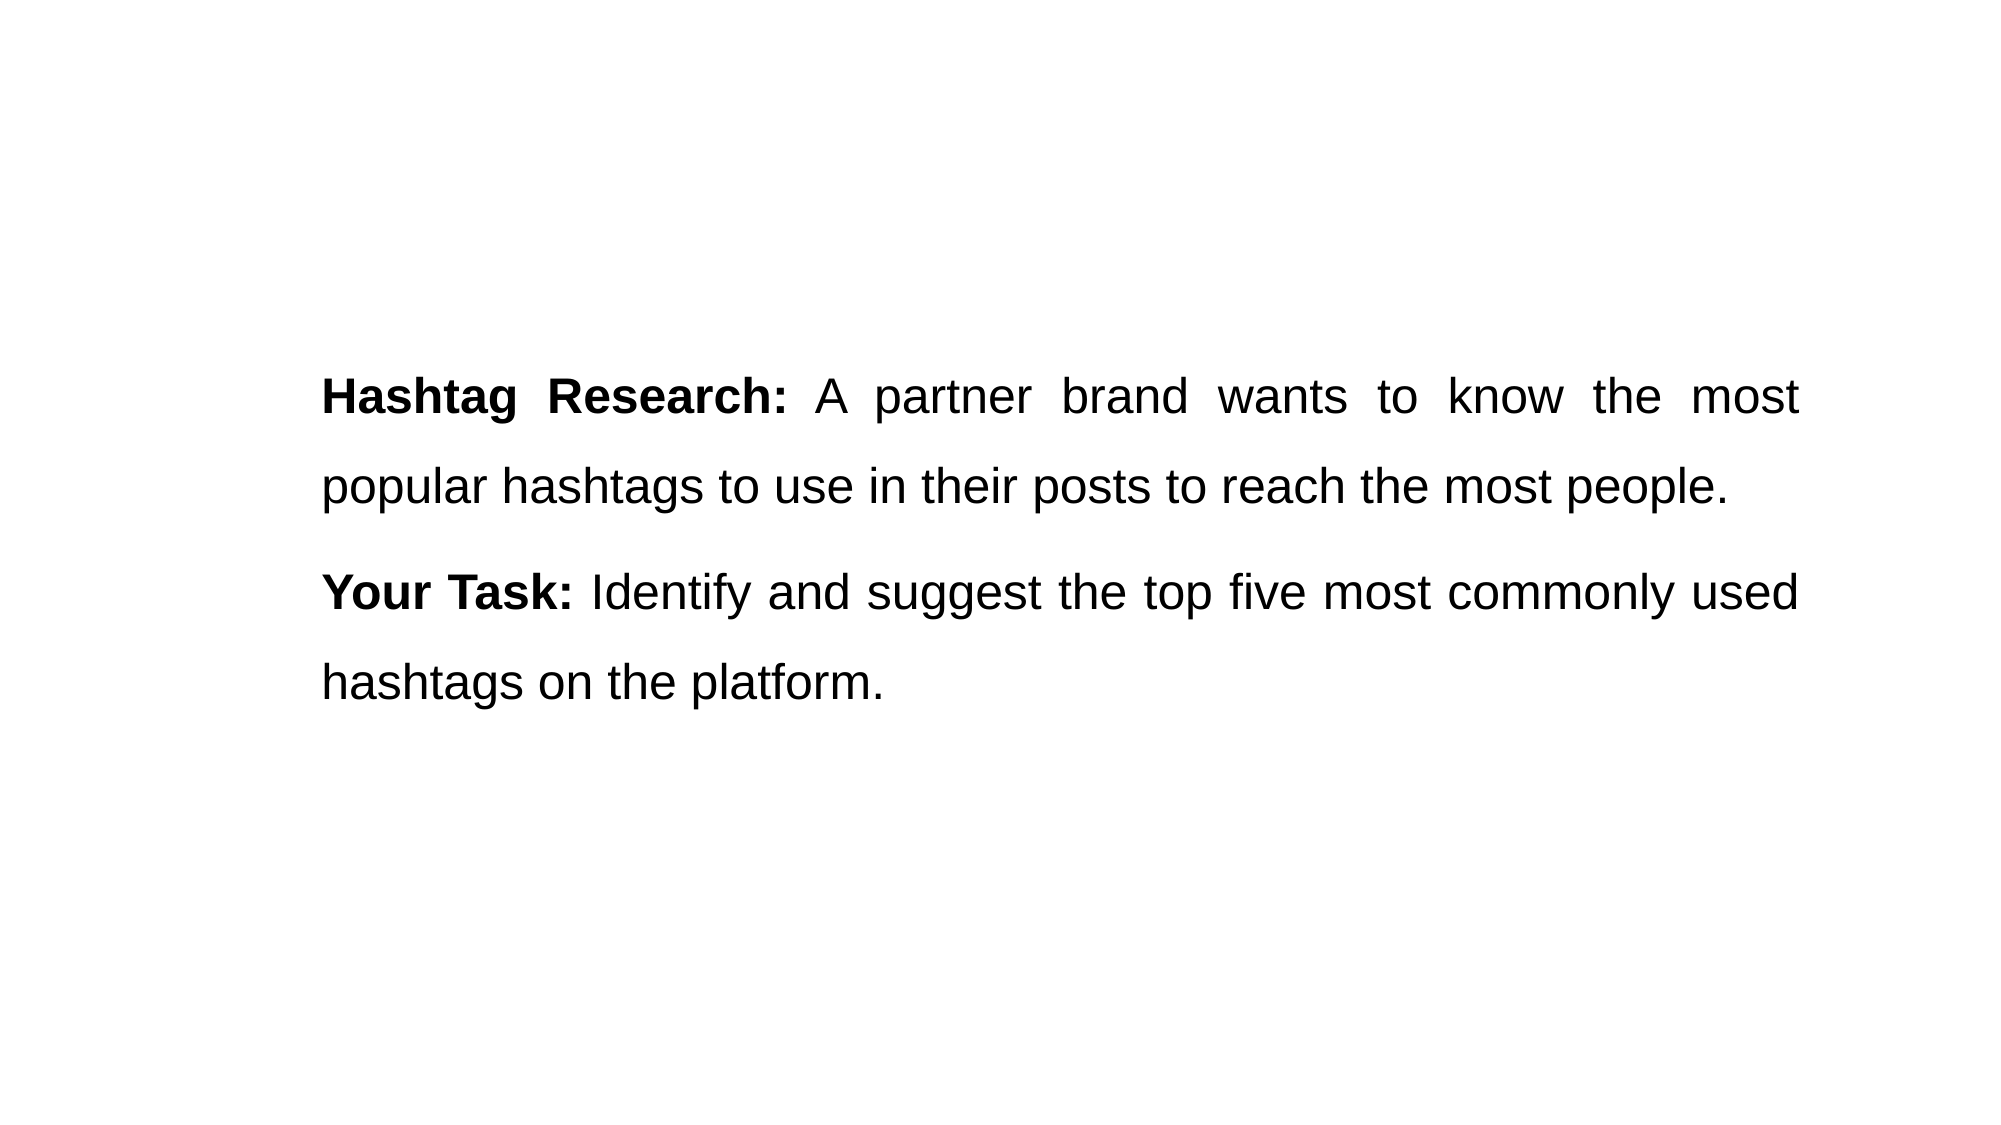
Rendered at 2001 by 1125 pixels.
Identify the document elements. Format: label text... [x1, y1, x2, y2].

text_box [286, 338, 367, 399]
text_box Hashtag Research: A partner brand wants to know the most popular hashtags to use in their posts to reach the most people. Your Task: Identify and suggest the top five most commonly used hashtags on the platform. [231, 325, 1815, 794]
